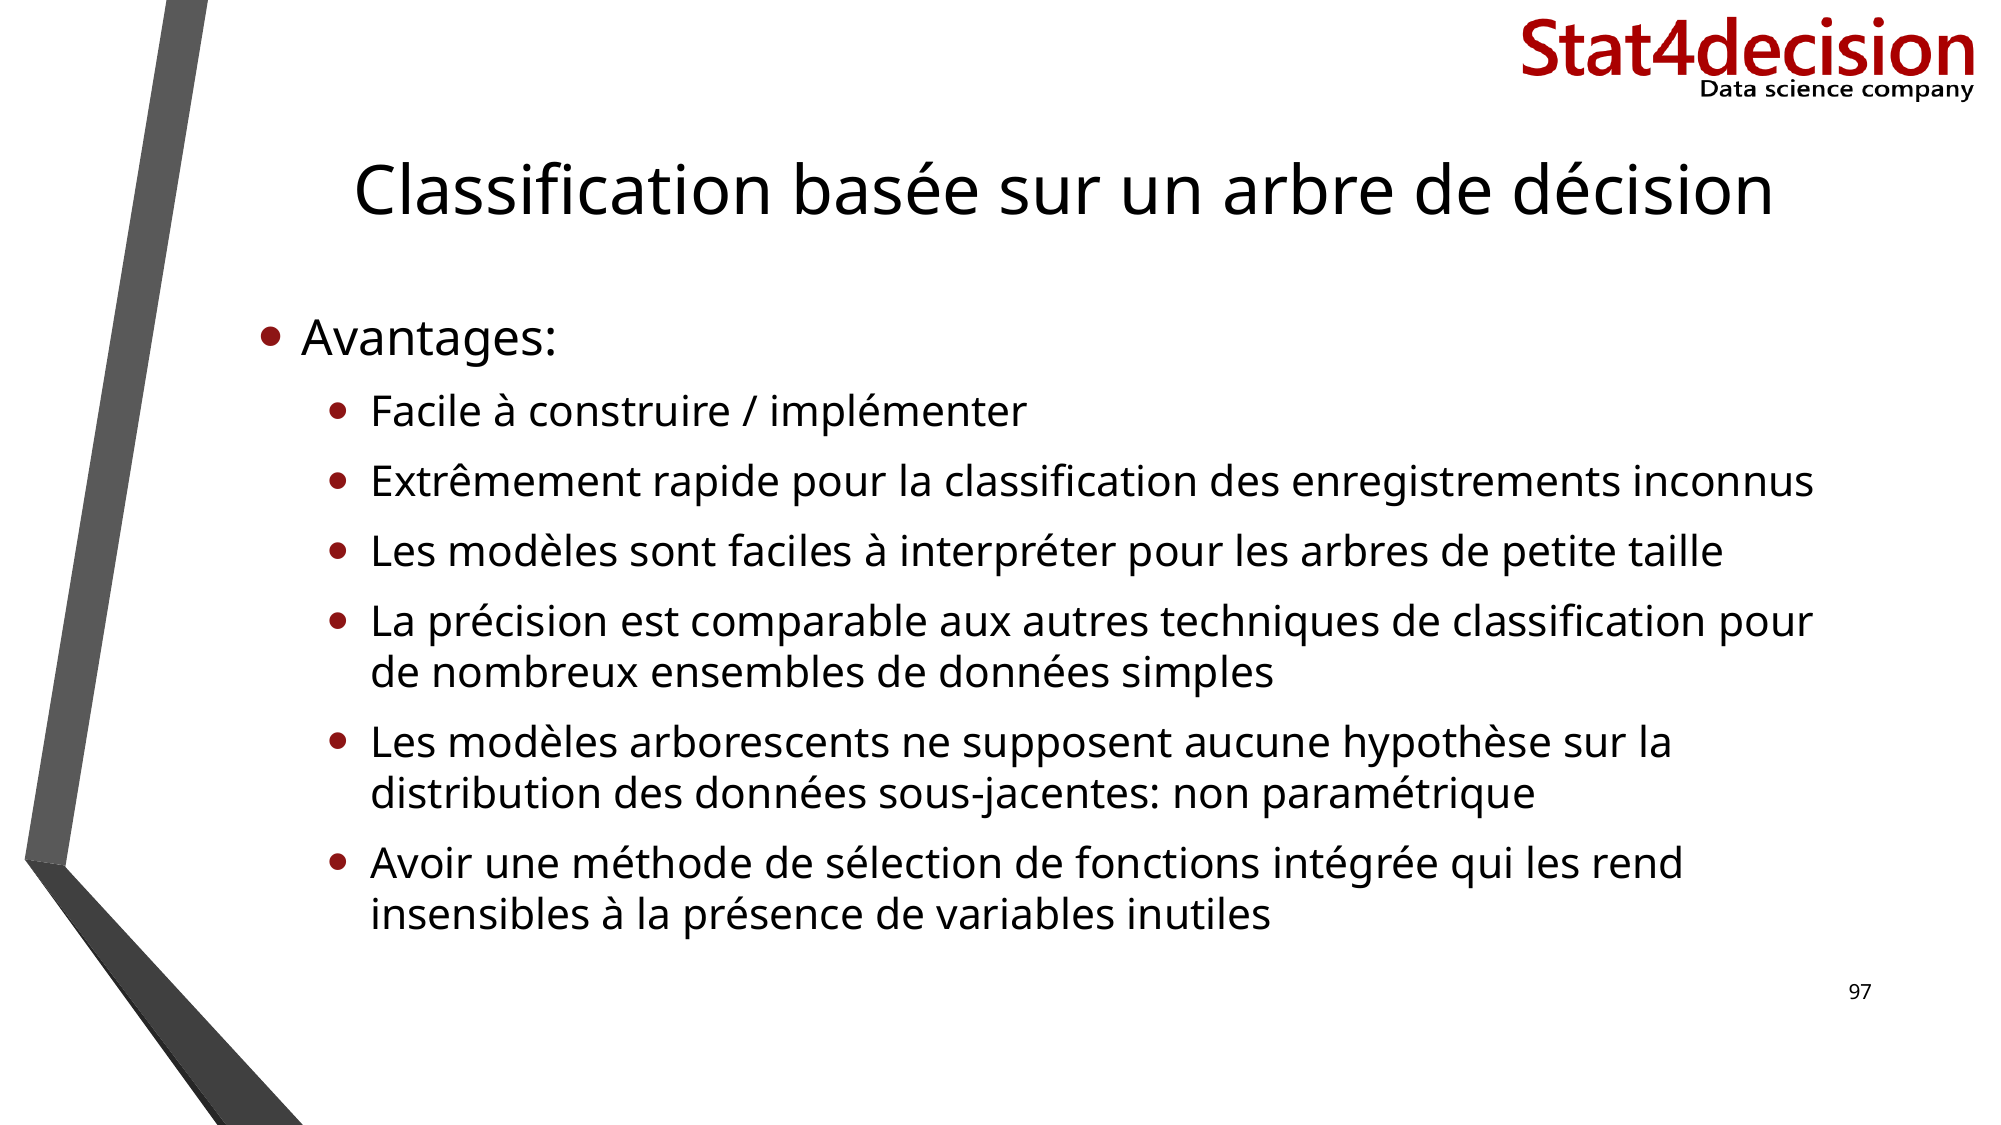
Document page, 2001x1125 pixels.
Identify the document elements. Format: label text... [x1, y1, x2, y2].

picture [1520, 14, 1976, 104]
title Classification basée sur un arbre de décision [243, 112, 1887, 263]
slide_number 97 [1796, 962, 1887, 1023]
list Avantages: Facile à construire / implémenter Extrêmement rapide pour la classification des enregistrements inconnus Les modèles sont faciles à interpréter pour les arbres de petite taille La précision est comparable aux autres techniques de classification pour de nombreux ensembles de données simples Les modèles arborescents ne supposent aucune hypothèse sur la distribution des données sous-jacentes: non paramétrique Avoir une méthode de sélection de fonctions intégrée qui les rend insensibles à la présence de variables inutiles [243, 293, 1887, 950]
